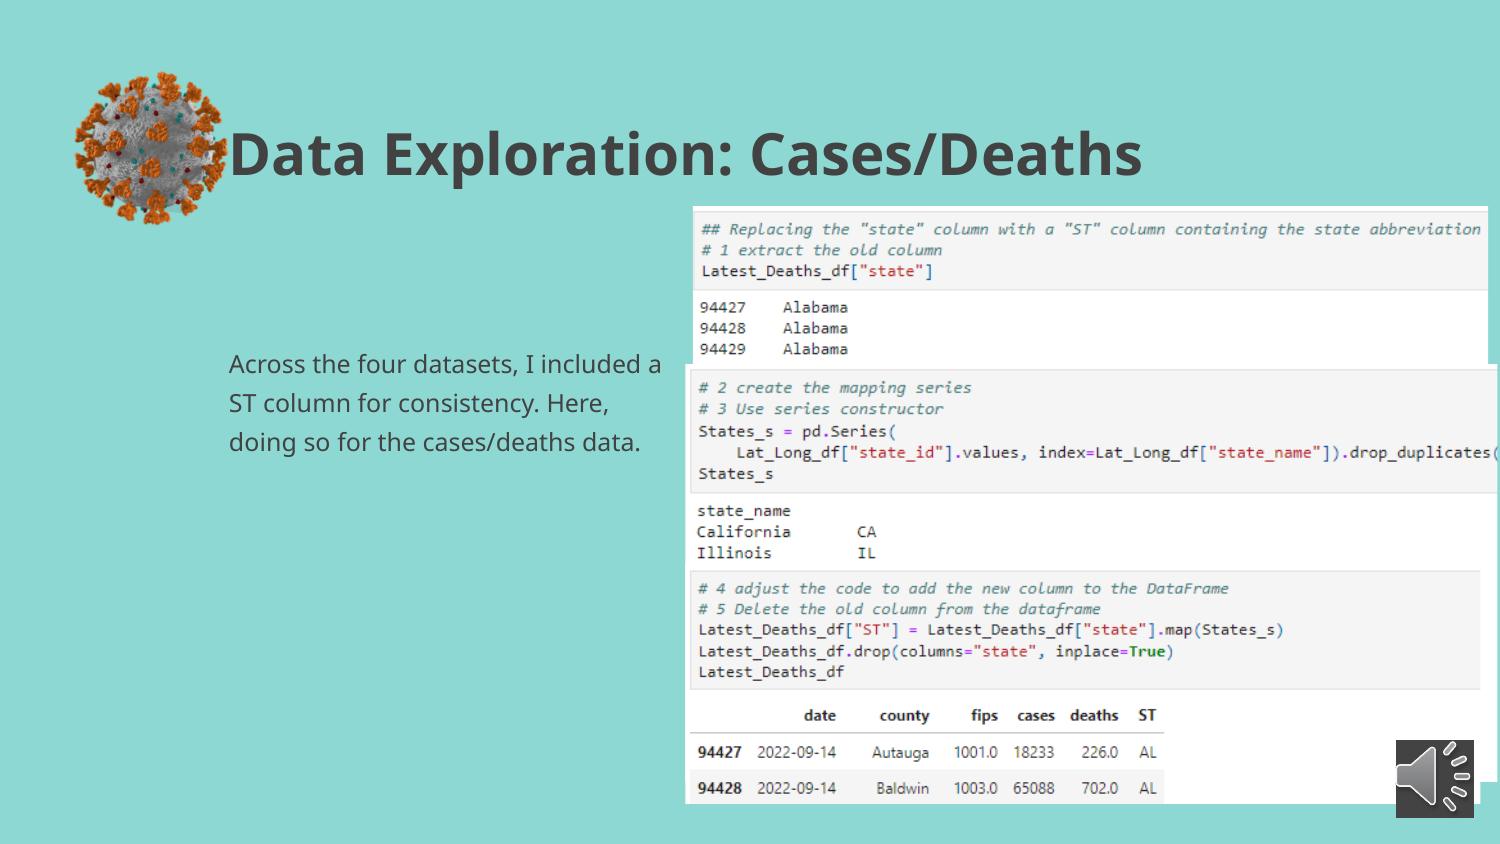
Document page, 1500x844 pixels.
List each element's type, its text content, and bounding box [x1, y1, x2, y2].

title Data Exploration: Cases/Deaths [213, 98, 1368, 263]
picture [66, 65, 235, 232]
picture [685, 206, 1498, 819]
list Across the four datasets, I included a ST column for consistency. Here, doing so for the cases/deaths data. [213, 326, 686, 744]
